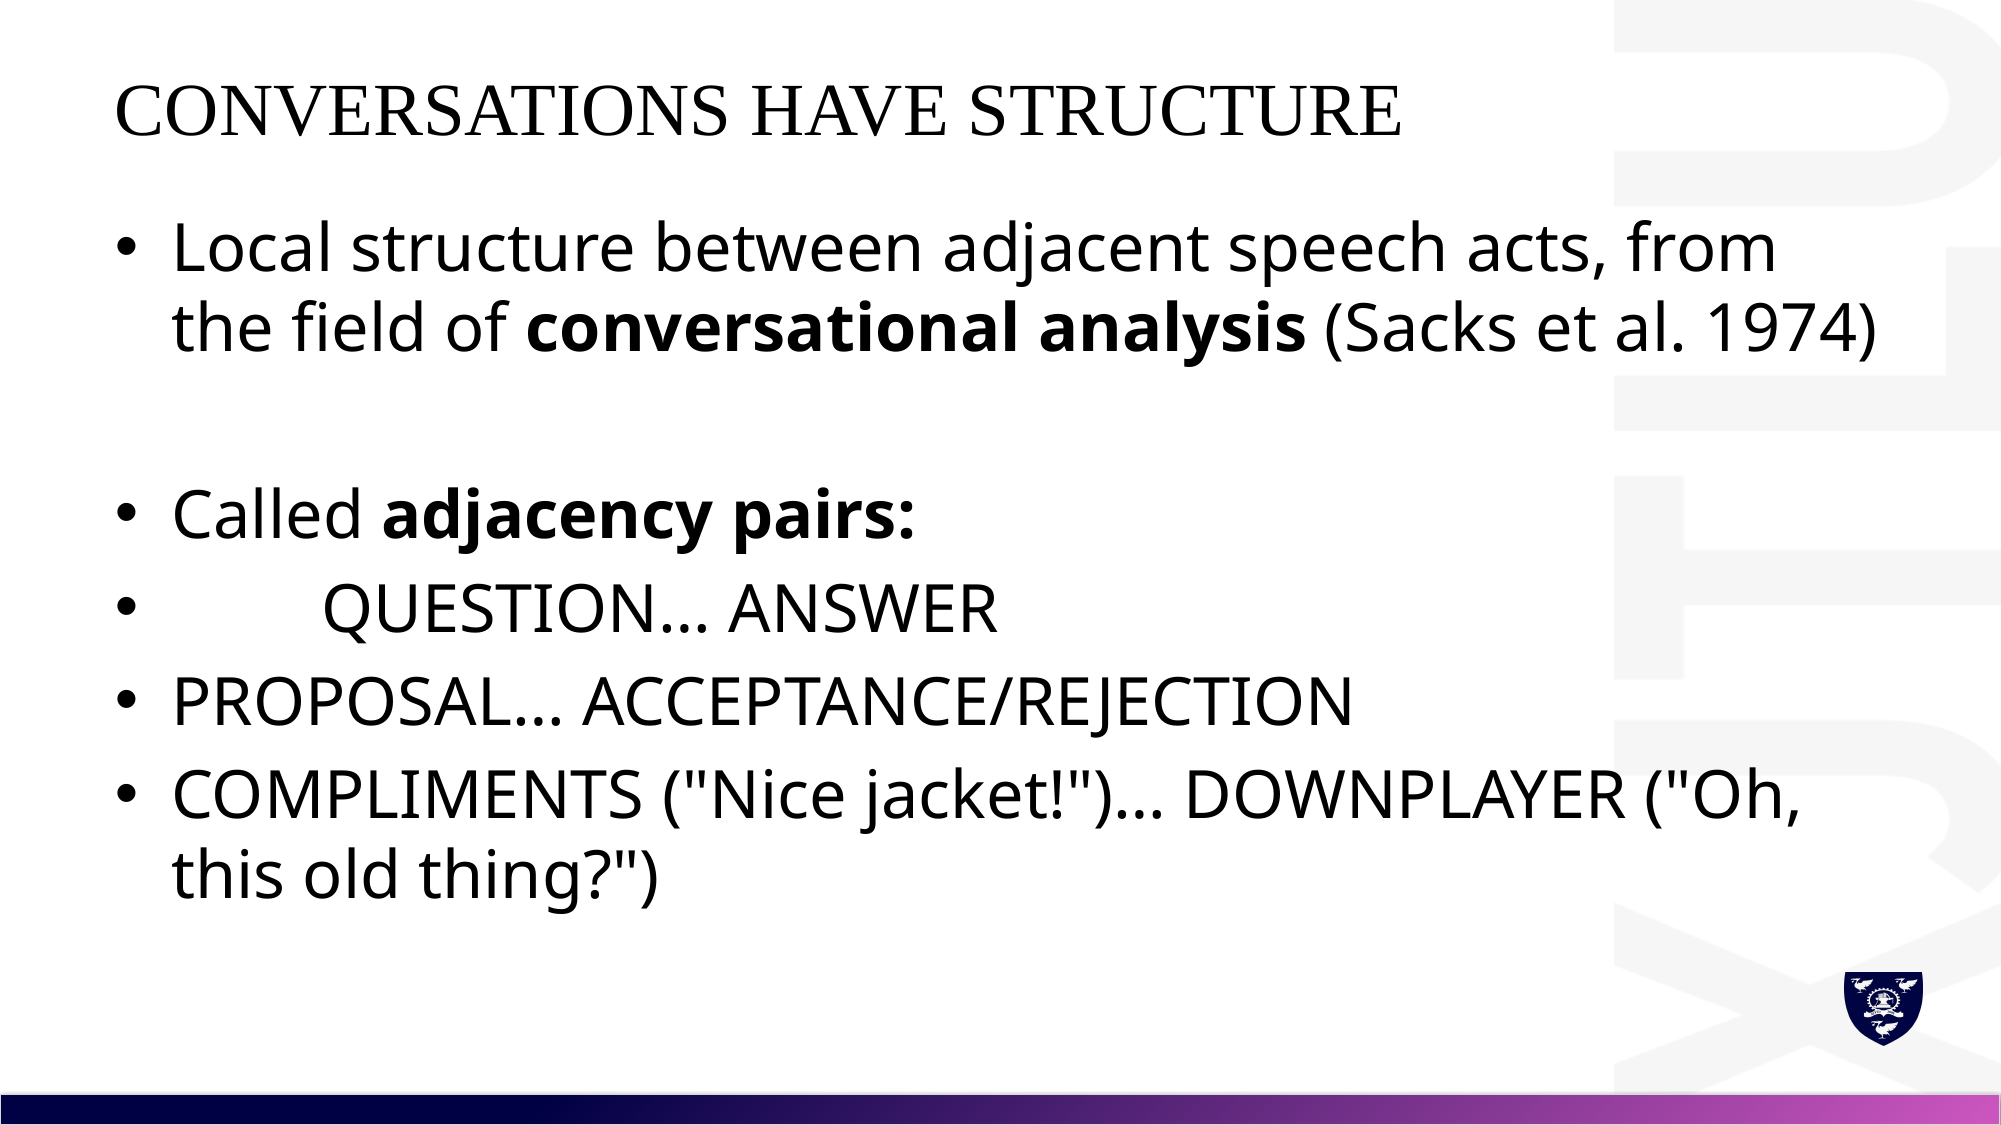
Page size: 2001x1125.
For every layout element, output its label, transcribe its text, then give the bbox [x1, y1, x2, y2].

title Conversations have structure [99, 46, 1923, 165]
picture [1844, 972, 1923, 1046]
list Local structure between adjacent speech acts, from the field of conversational analysis (Sacks et al. 1974) Called adjacency pairs: Question… Answer Proposal… Acceptance/Rejection Compliments ("Nice jacket!")… Downplayer ("Oh, this old thing?") [99, 197, 1900, 1009]
